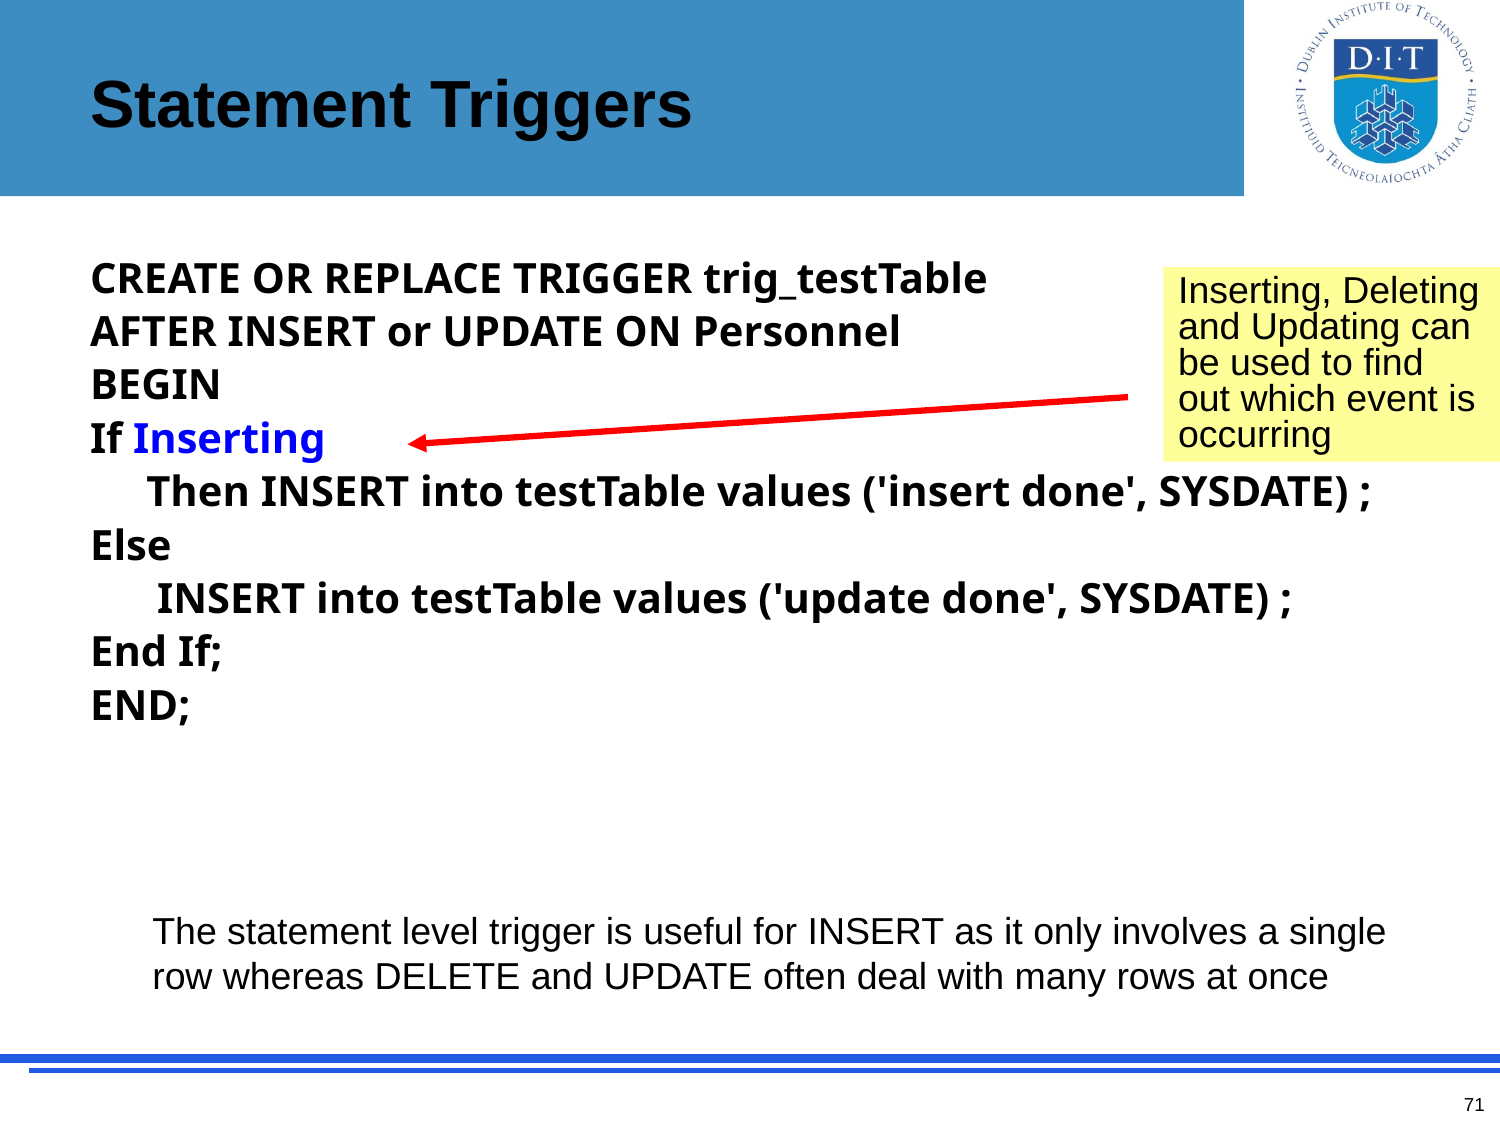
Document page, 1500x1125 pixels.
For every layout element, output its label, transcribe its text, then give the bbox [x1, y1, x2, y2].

picture [1293, 0, 1478, 185]
list CREATE OR REPLACE TRIGGER trig_testTable AFTER INSERT or UPDATE ON Personnel BEGIN If Inserting Then INSERT into testTable values ('insert done', SYSDATE) ; Else INSERT into testTable values ('update done', SYSDATE) ; End If; END; [73, 248, 1427, 1052]
text_box [407, 396, 1128, 450]
text_box Inserting, Deleting and Updating can be used to find out which event is occurring [1163, 267, 1500, 462]
text_box The statement level trigger is useful for INSERT as it only involves a single row whereas DELETE and UPDATE often deal with many rows at once [137, 899, 1450, 1005]
slide_number 71 [1149, 1084, 1500, 1125]
title Statement Triggers [74, 18, 1105, 182]
